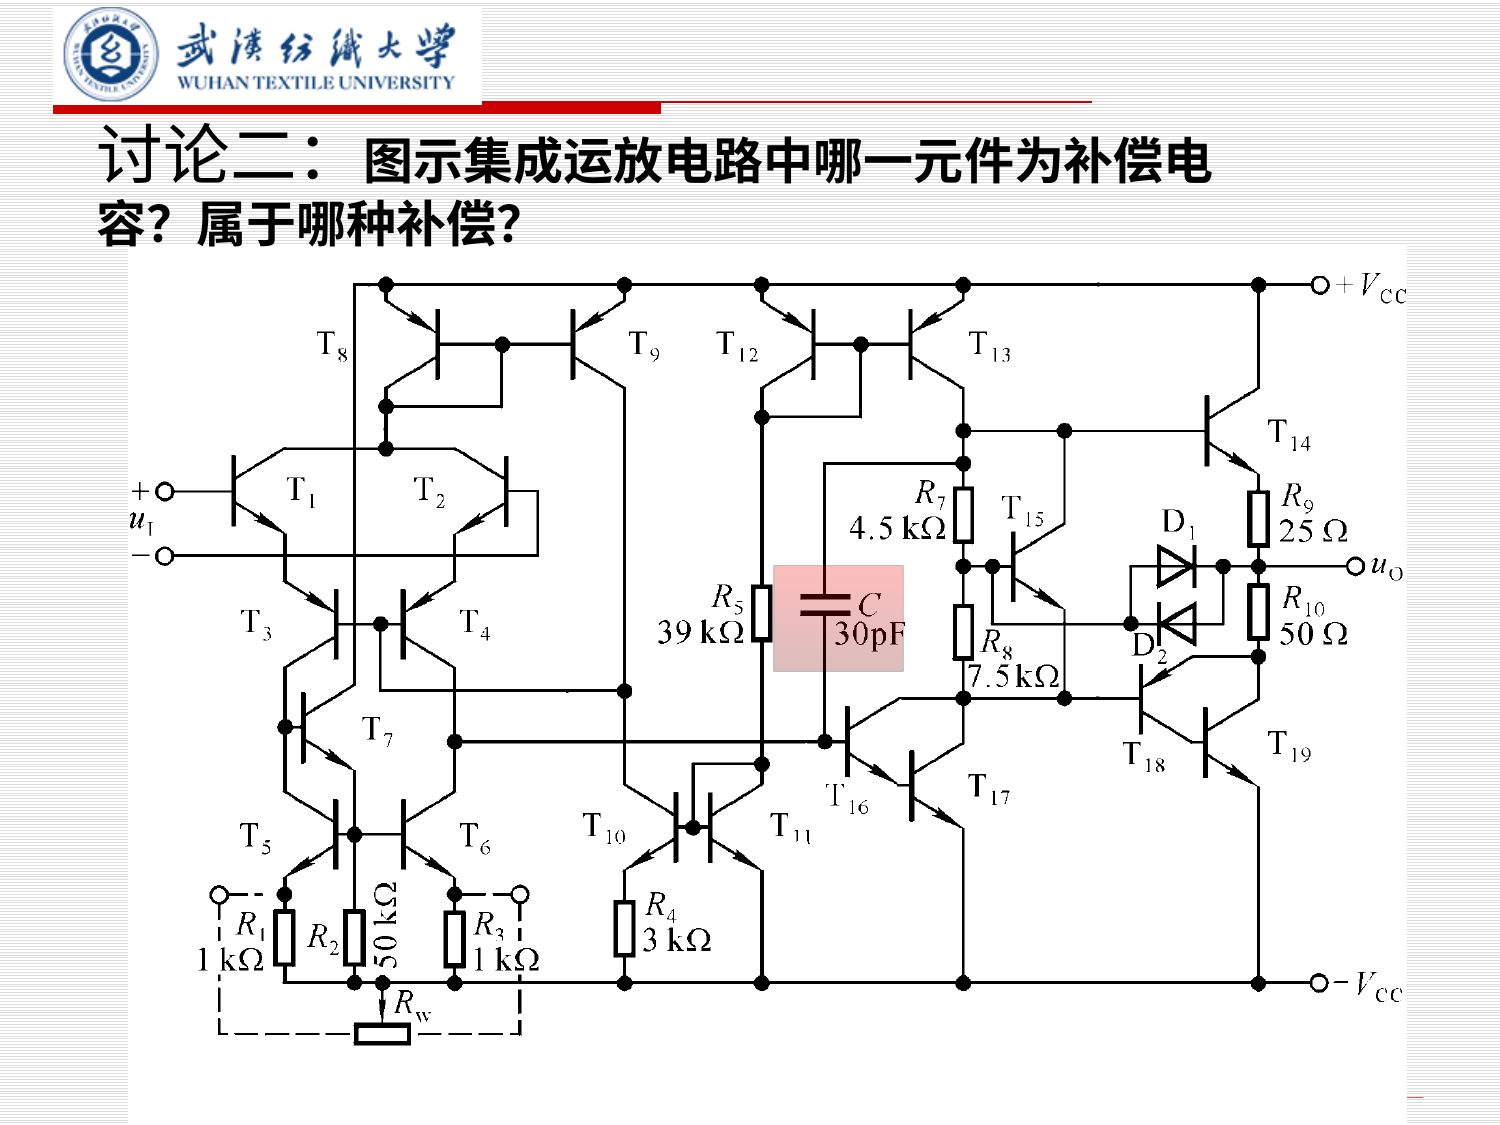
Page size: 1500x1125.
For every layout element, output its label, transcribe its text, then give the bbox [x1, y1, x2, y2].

picture [53, 7, 482, 105]
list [128, 245, 1407, 1125]
text_box 讨论二：图示集成运放电路中哪一元件为补偿电容？属于哪种补偿？ [81, 105, 1295, 261]
